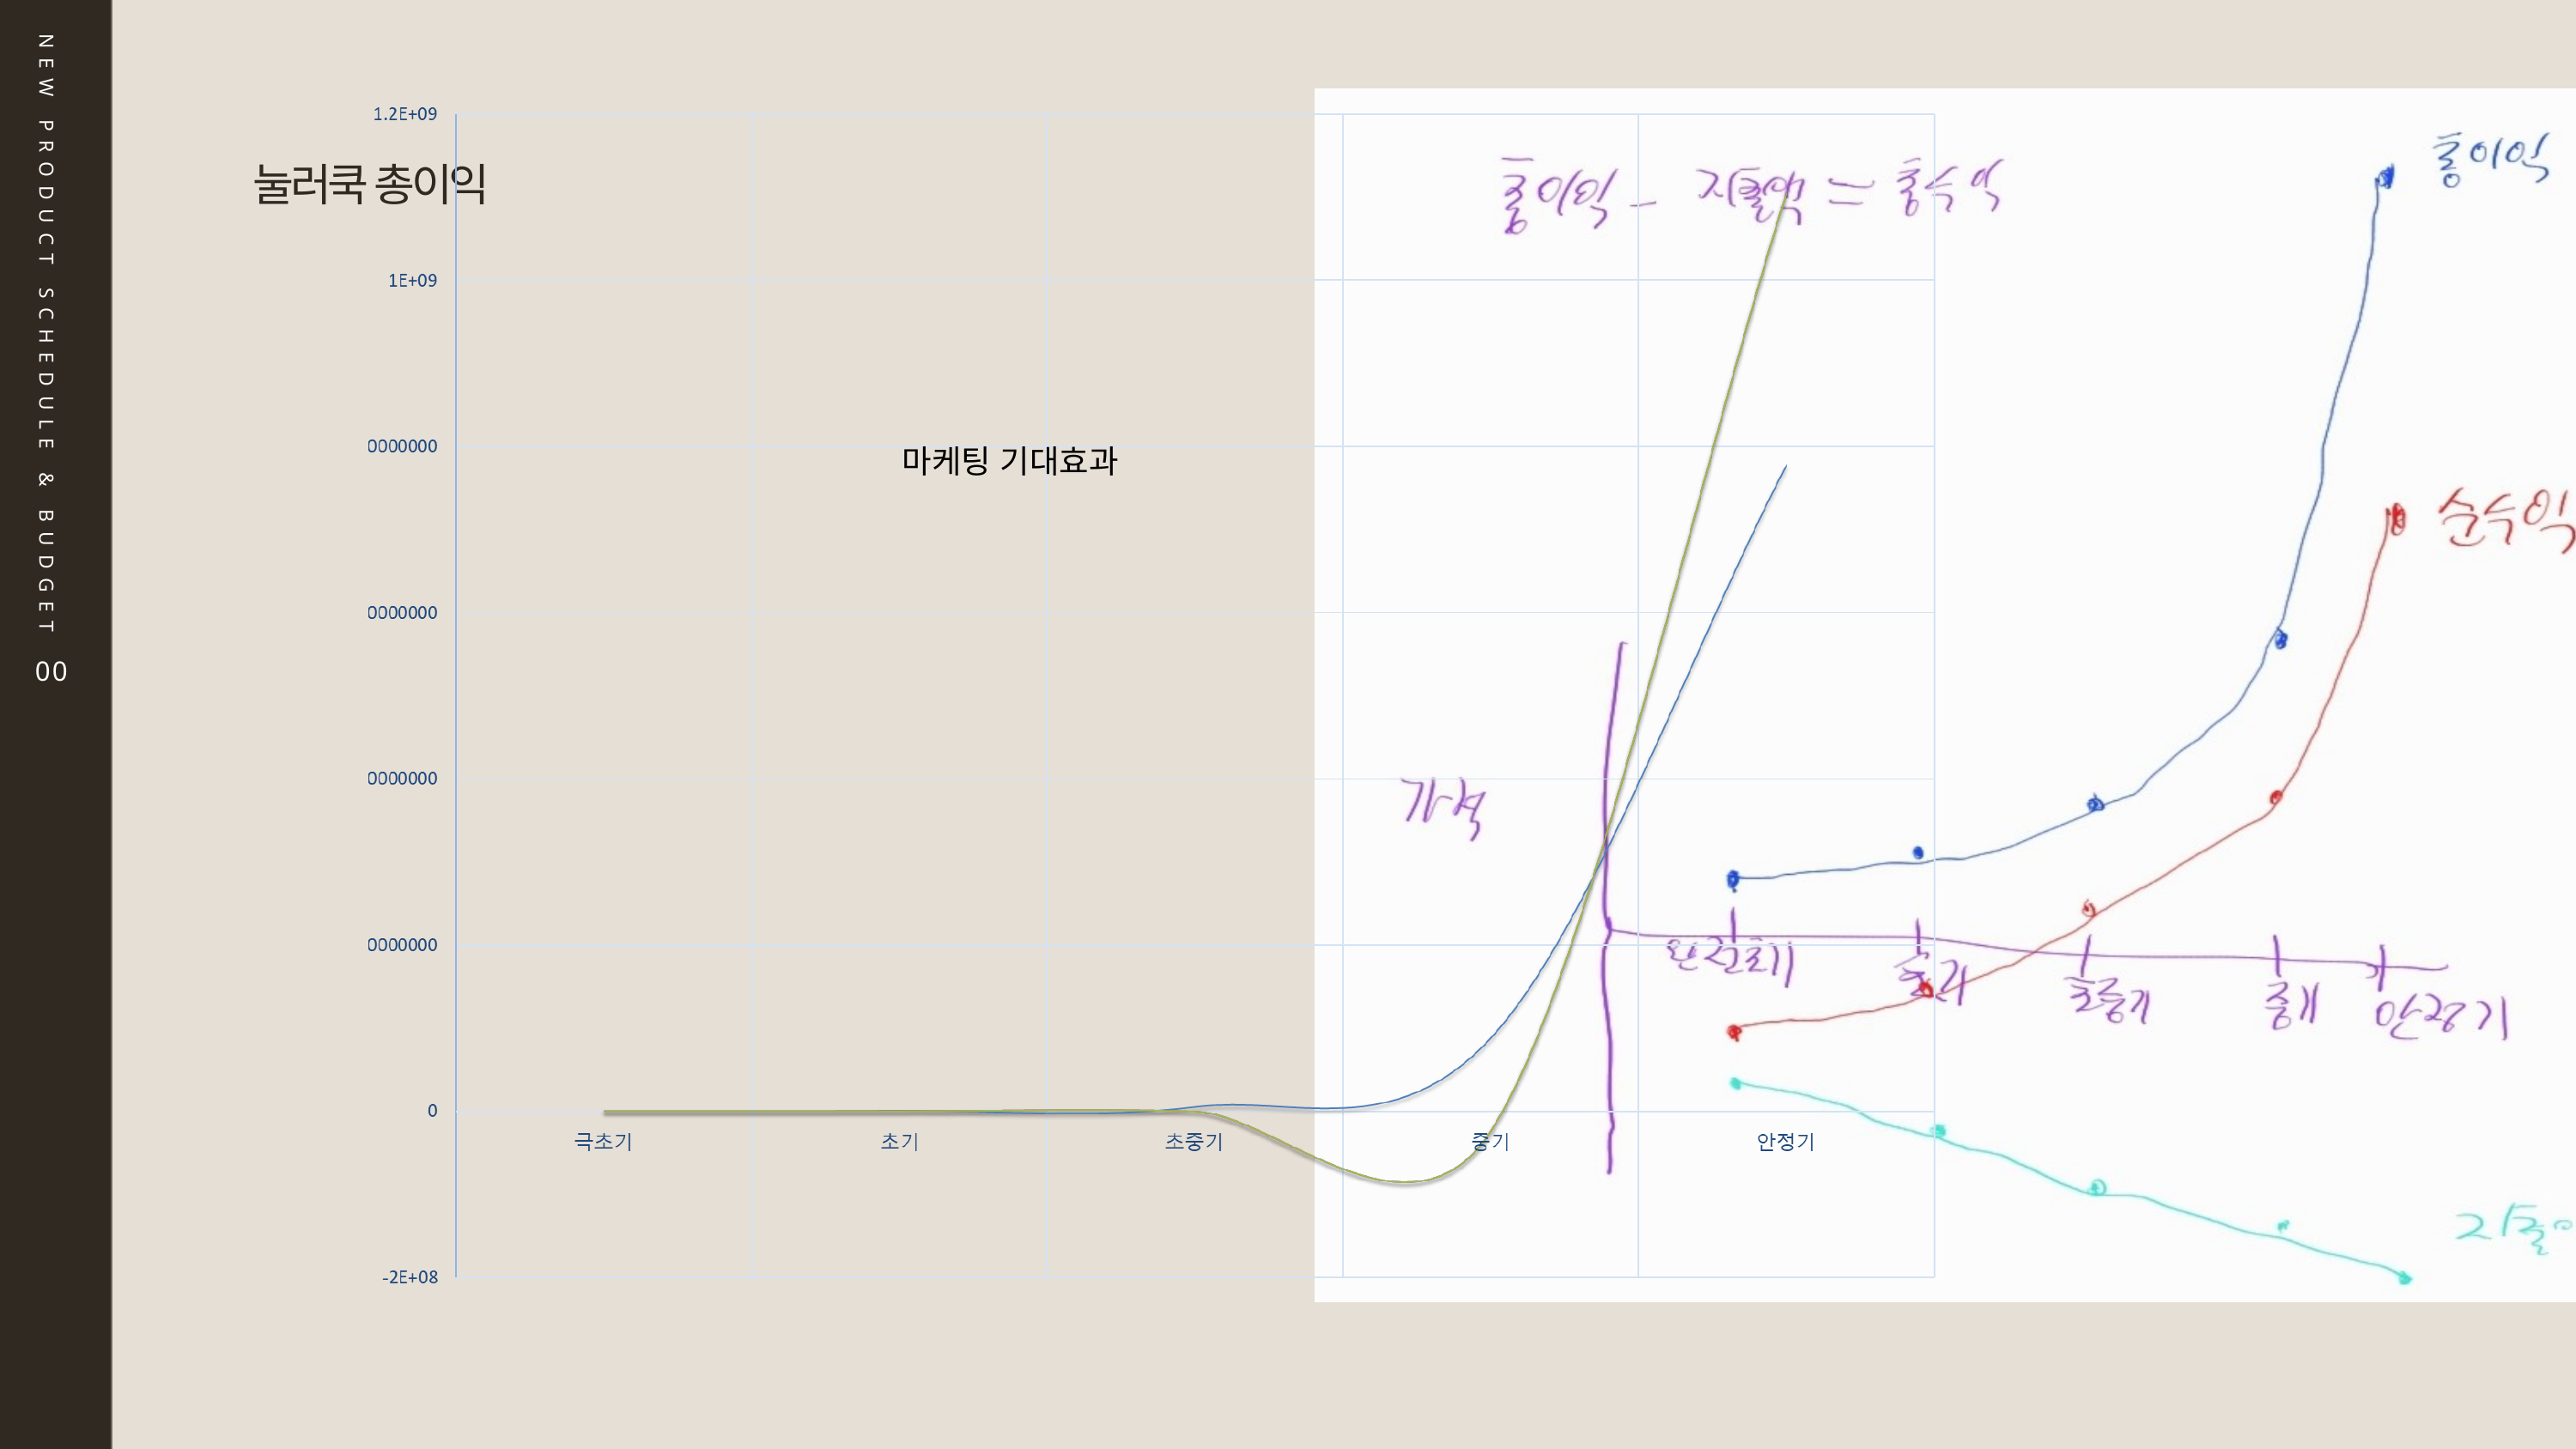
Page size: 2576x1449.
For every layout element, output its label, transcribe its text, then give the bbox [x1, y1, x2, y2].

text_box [0, 0, 112, 1449]
text_box 눌러쿡 총이익 [240, 150, 364, 217]
picture [368, 88, 2576, 1302]
